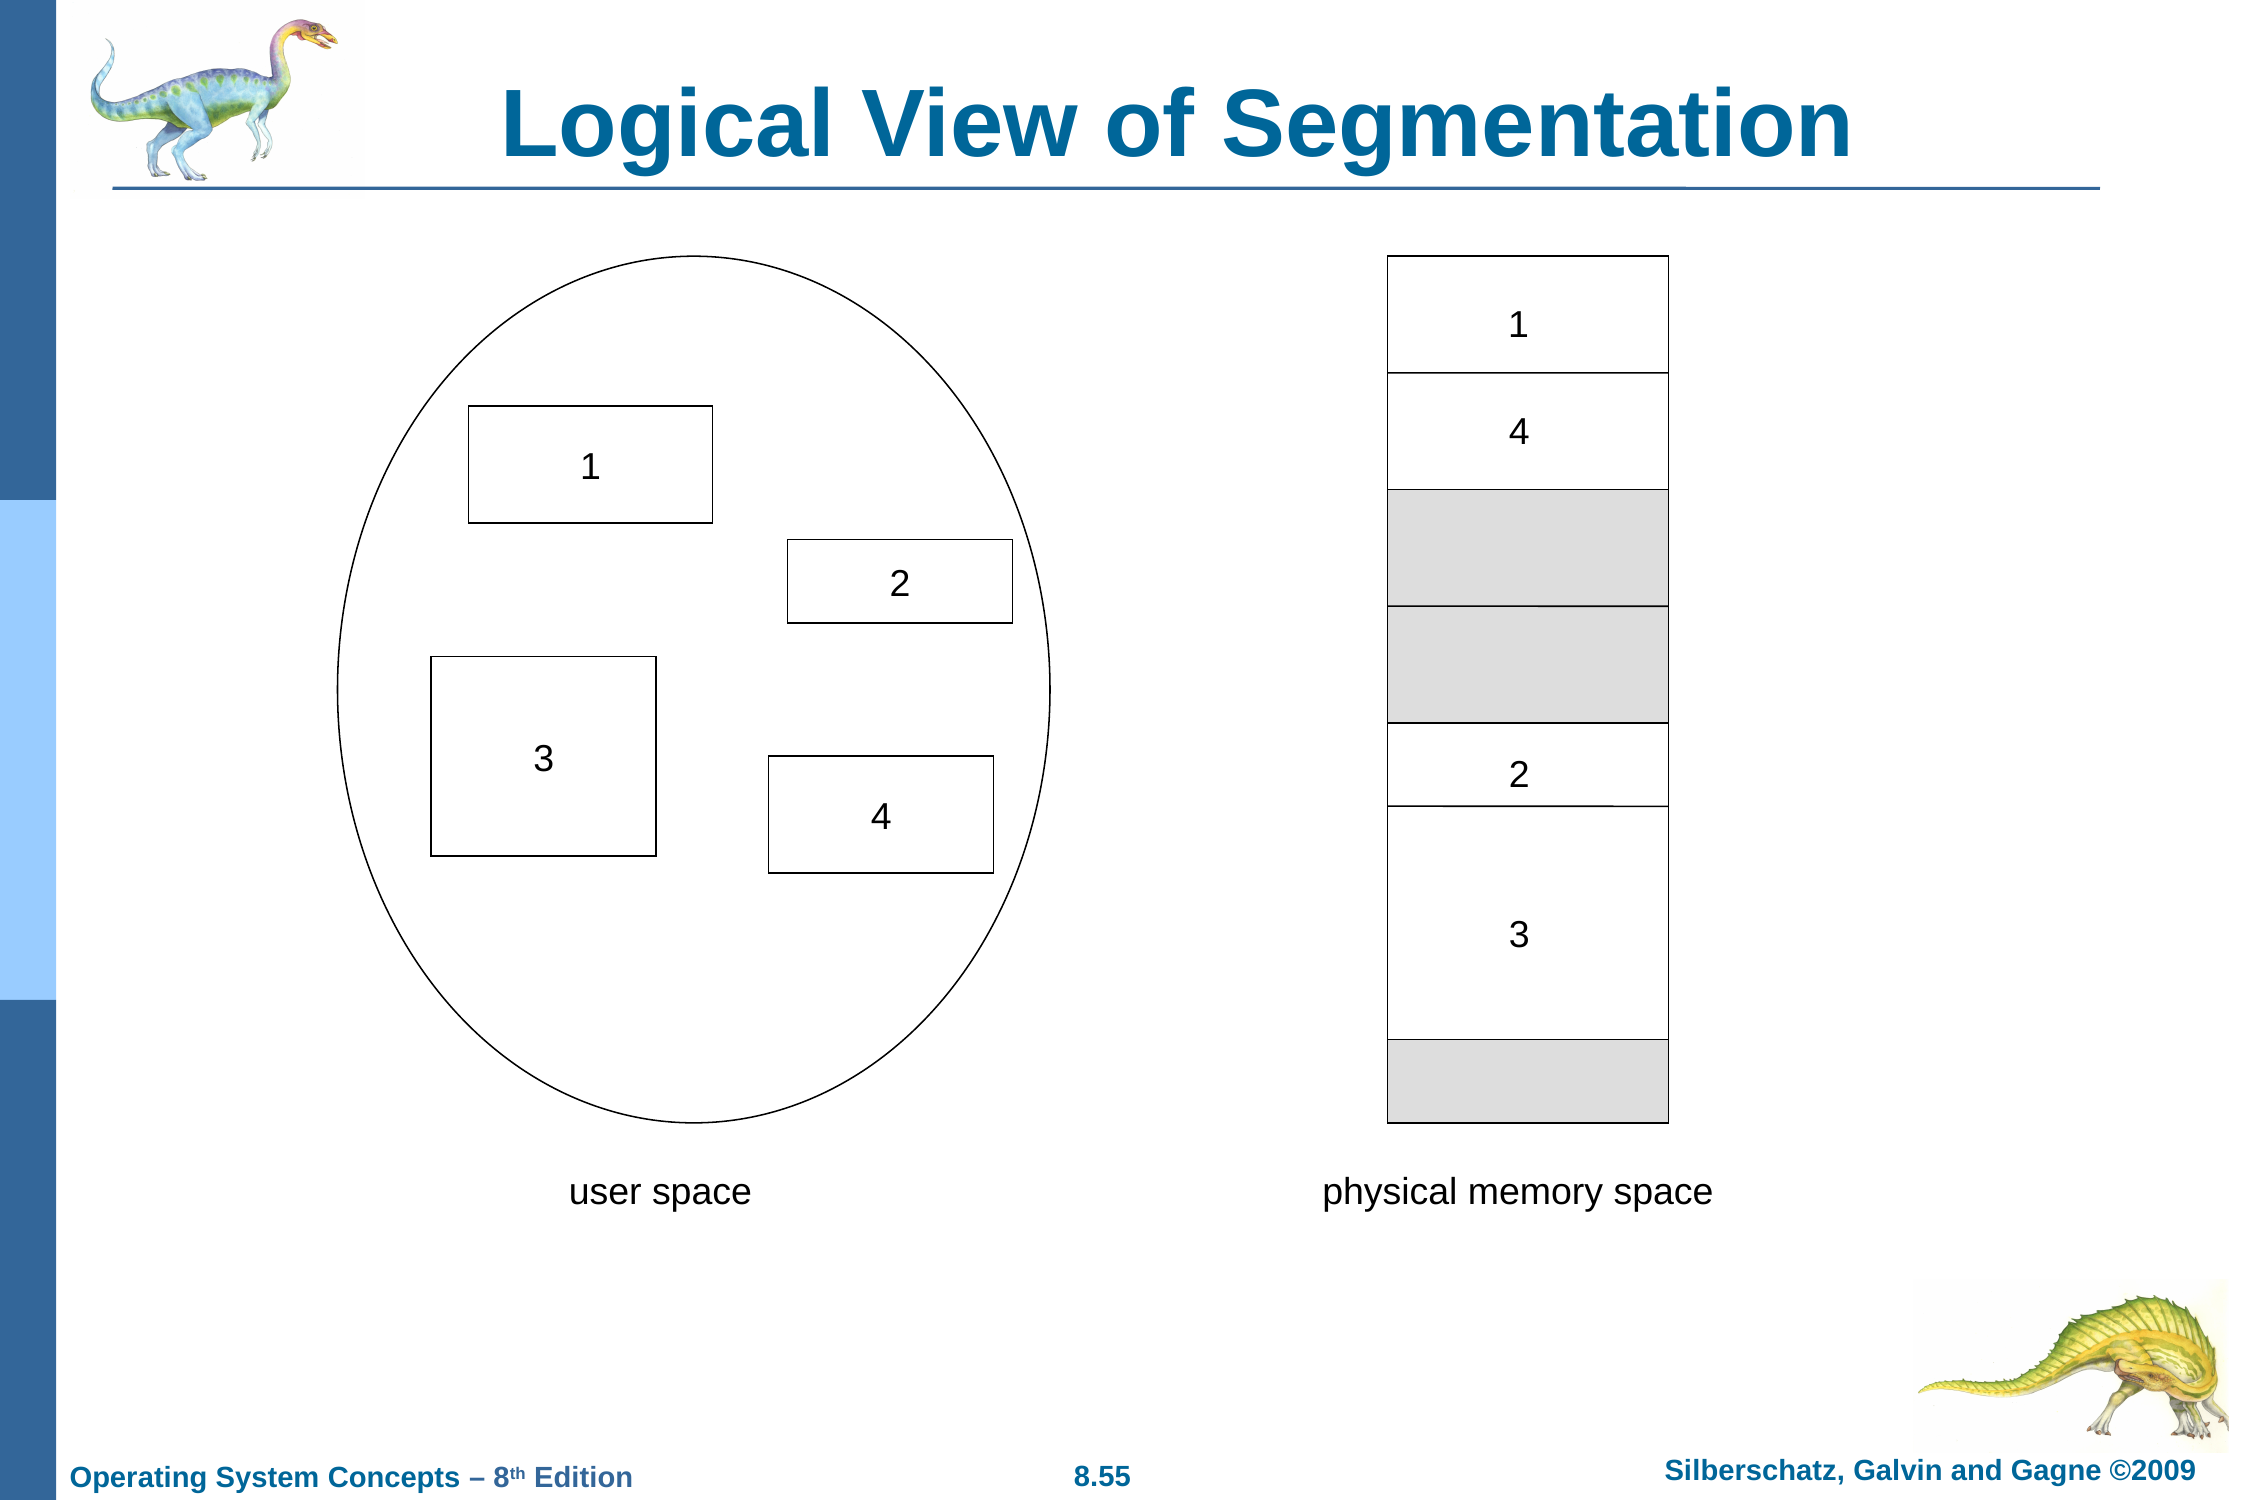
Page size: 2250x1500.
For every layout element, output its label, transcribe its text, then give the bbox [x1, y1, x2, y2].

text_box 2 [787, 539, 1013, 623]
text_box physical memory space [1300, 1156, 1735, 1223]
text_box [337, 256, 1051, 1123]
text_box 4 [768, 756, 994, 873]
text_box 1 [468, 406, 713, 523]
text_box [1387, 255, 1669, 1124]
picture [1913, 1279, 2229, 1453]
text_box user space [547, 1156, 784, 1223]
picture [70, 0, 365, 199]
title Logical View of Segmentation [217, 60, 2138, 187]
text_box 3 [431, 656, 657, 857]
